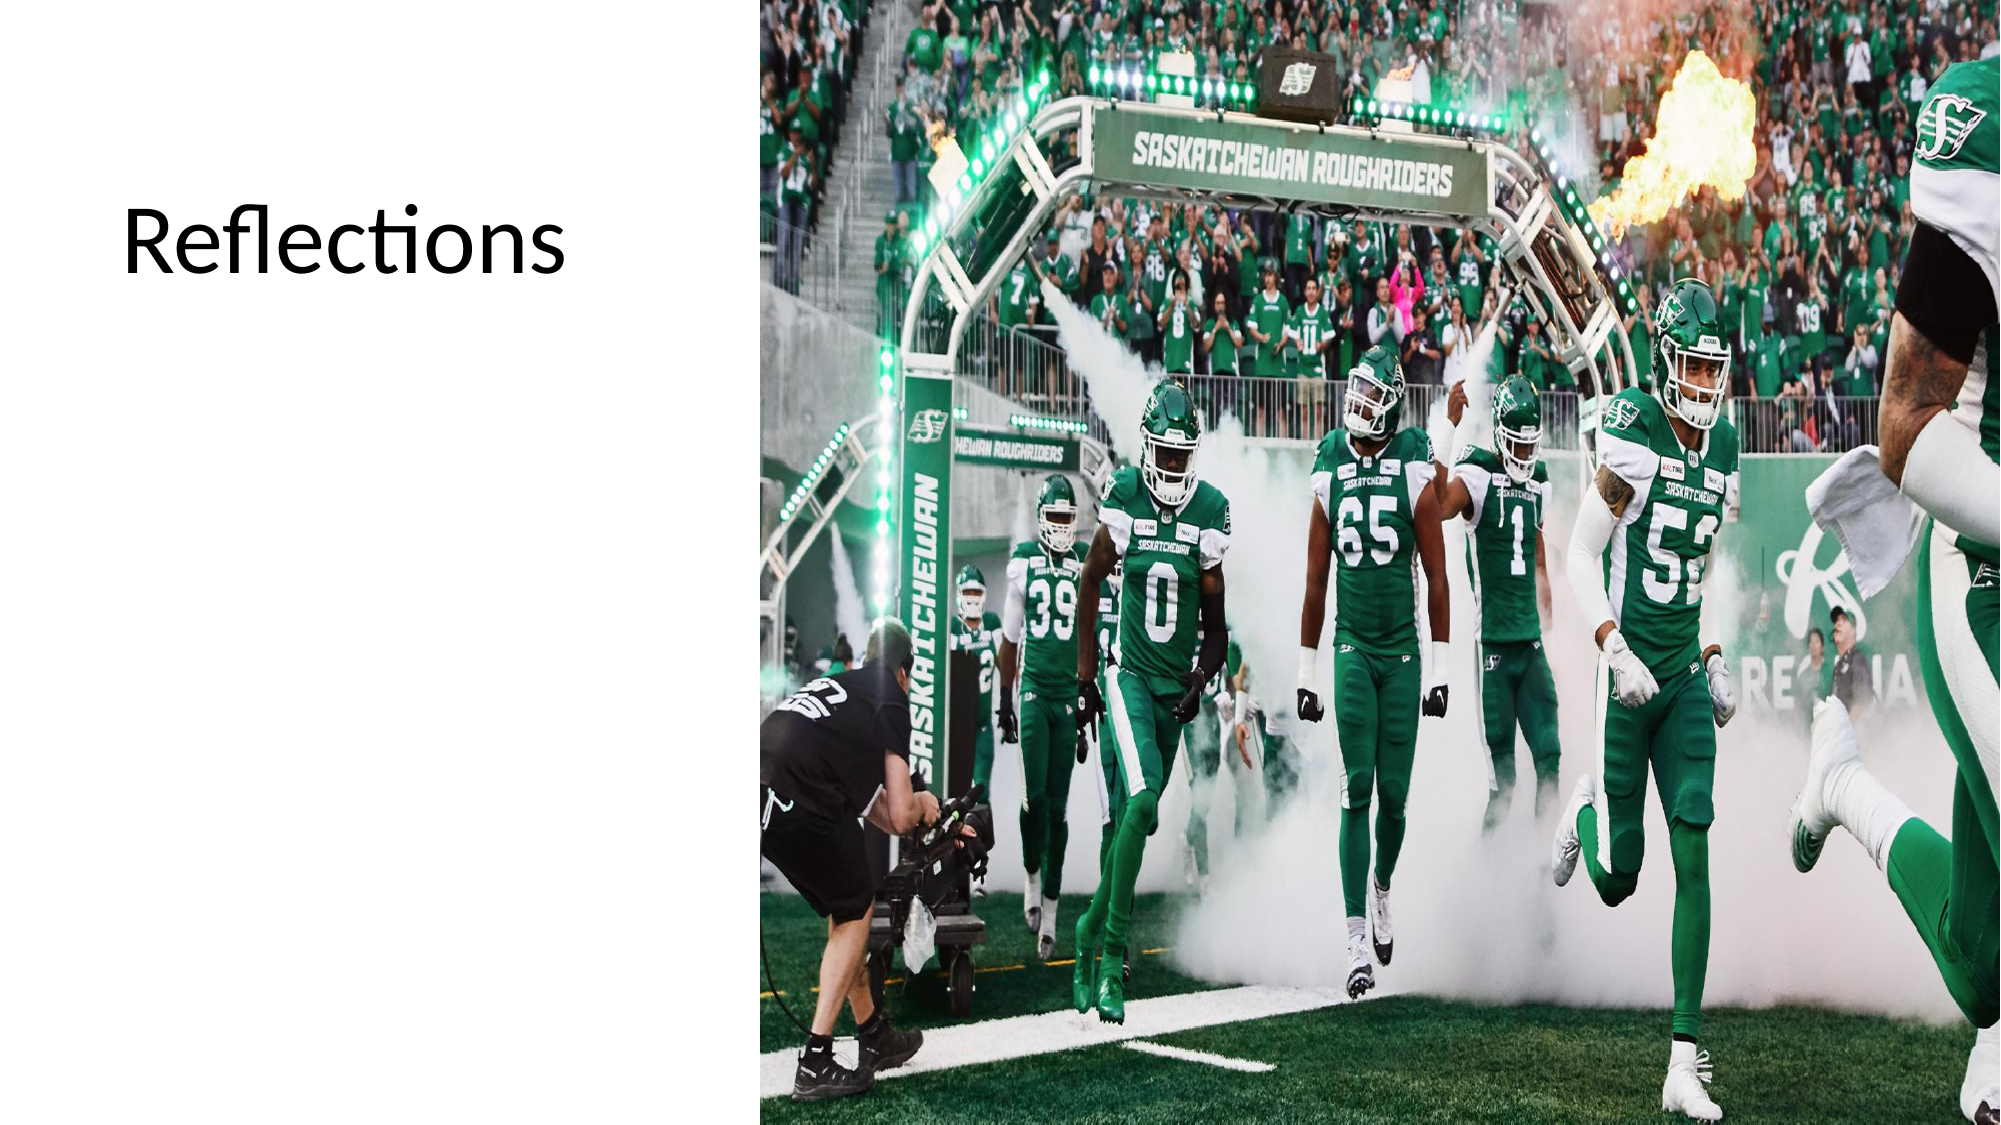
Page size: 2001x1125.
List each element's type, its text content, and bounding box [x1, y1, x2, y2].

title Reflections [106, 103, 706, 379]
picture [760, 0, 2000, 1125]
